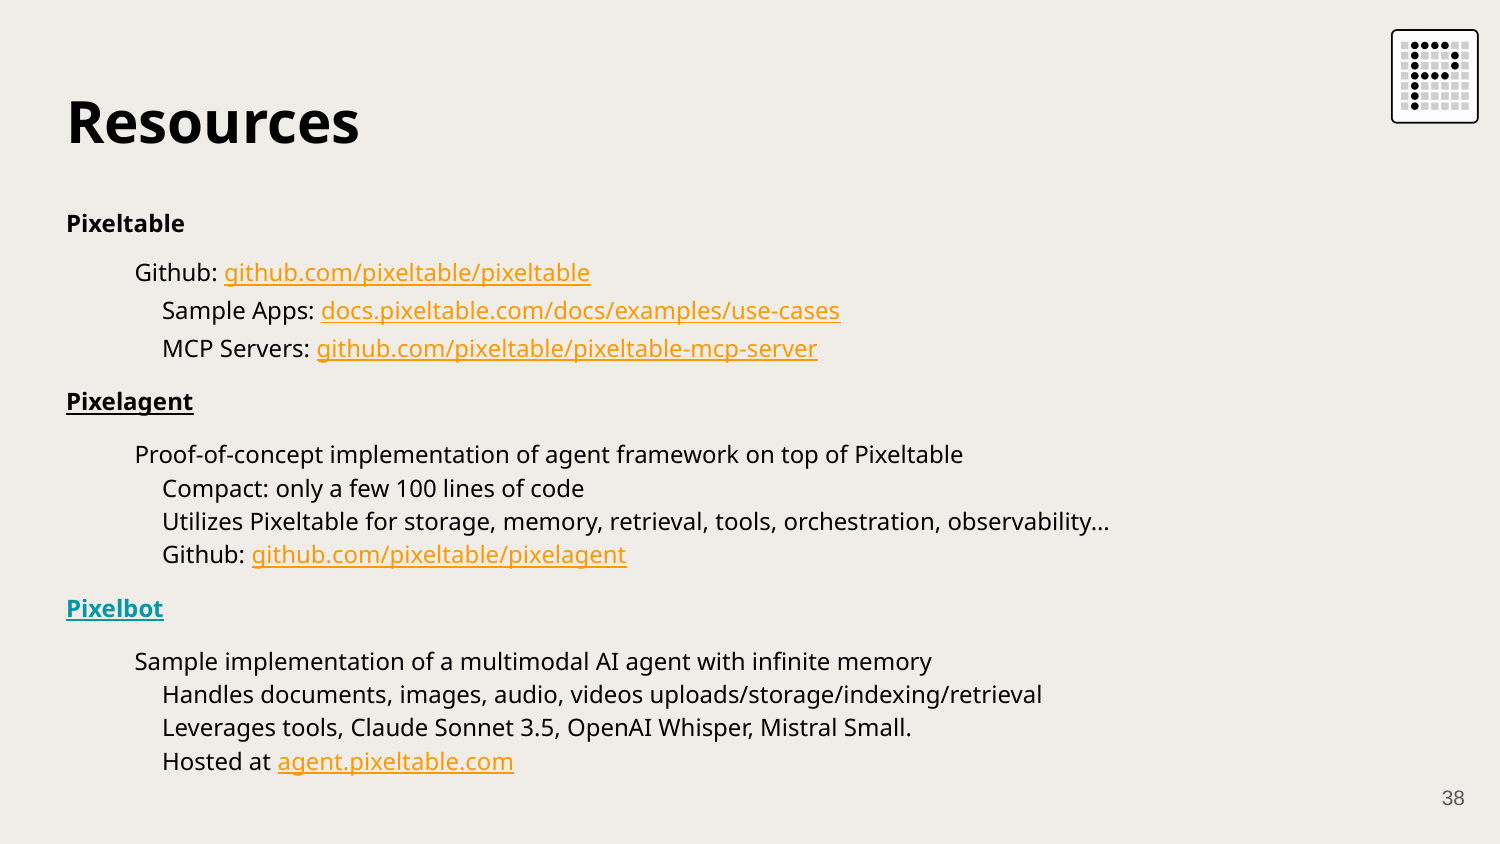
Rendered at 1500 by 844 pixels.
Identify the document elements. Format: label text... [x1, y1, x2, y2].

picture [1389, 28, 1480, 126]
title Resources [51, 72, 1380, 167]
slide_number ‹#› [1389, 764, 1480, 830]
list Pixeltable Github: github.com/pixeltable/pixeltable Sample Apps: docs.pixeltable.com/docs/examples/use-cases MCP Servers: github.com/pixeltable/pixeltable-mcp-server Pixelagent Proof-of-concept implementation of agent framework on top of Pixeltable Compact: only a few 100 lines of code Utilizes Pixeltable for storage, memory, retrieval, tools, orchestration, observability… Github: github.com/pixeltable/pixelagent Pixelbot Sample implementation of a multimodal AI agent with infinite memory Handles documents, images, audio, videos uploads/storage/indexing/retrieval Leverages tools, Claude Sonnet 3.5, OpenAI Whisper, Mistral Small. Hosted at agent.pixeltable.com [51, 189, 1463, 800]
